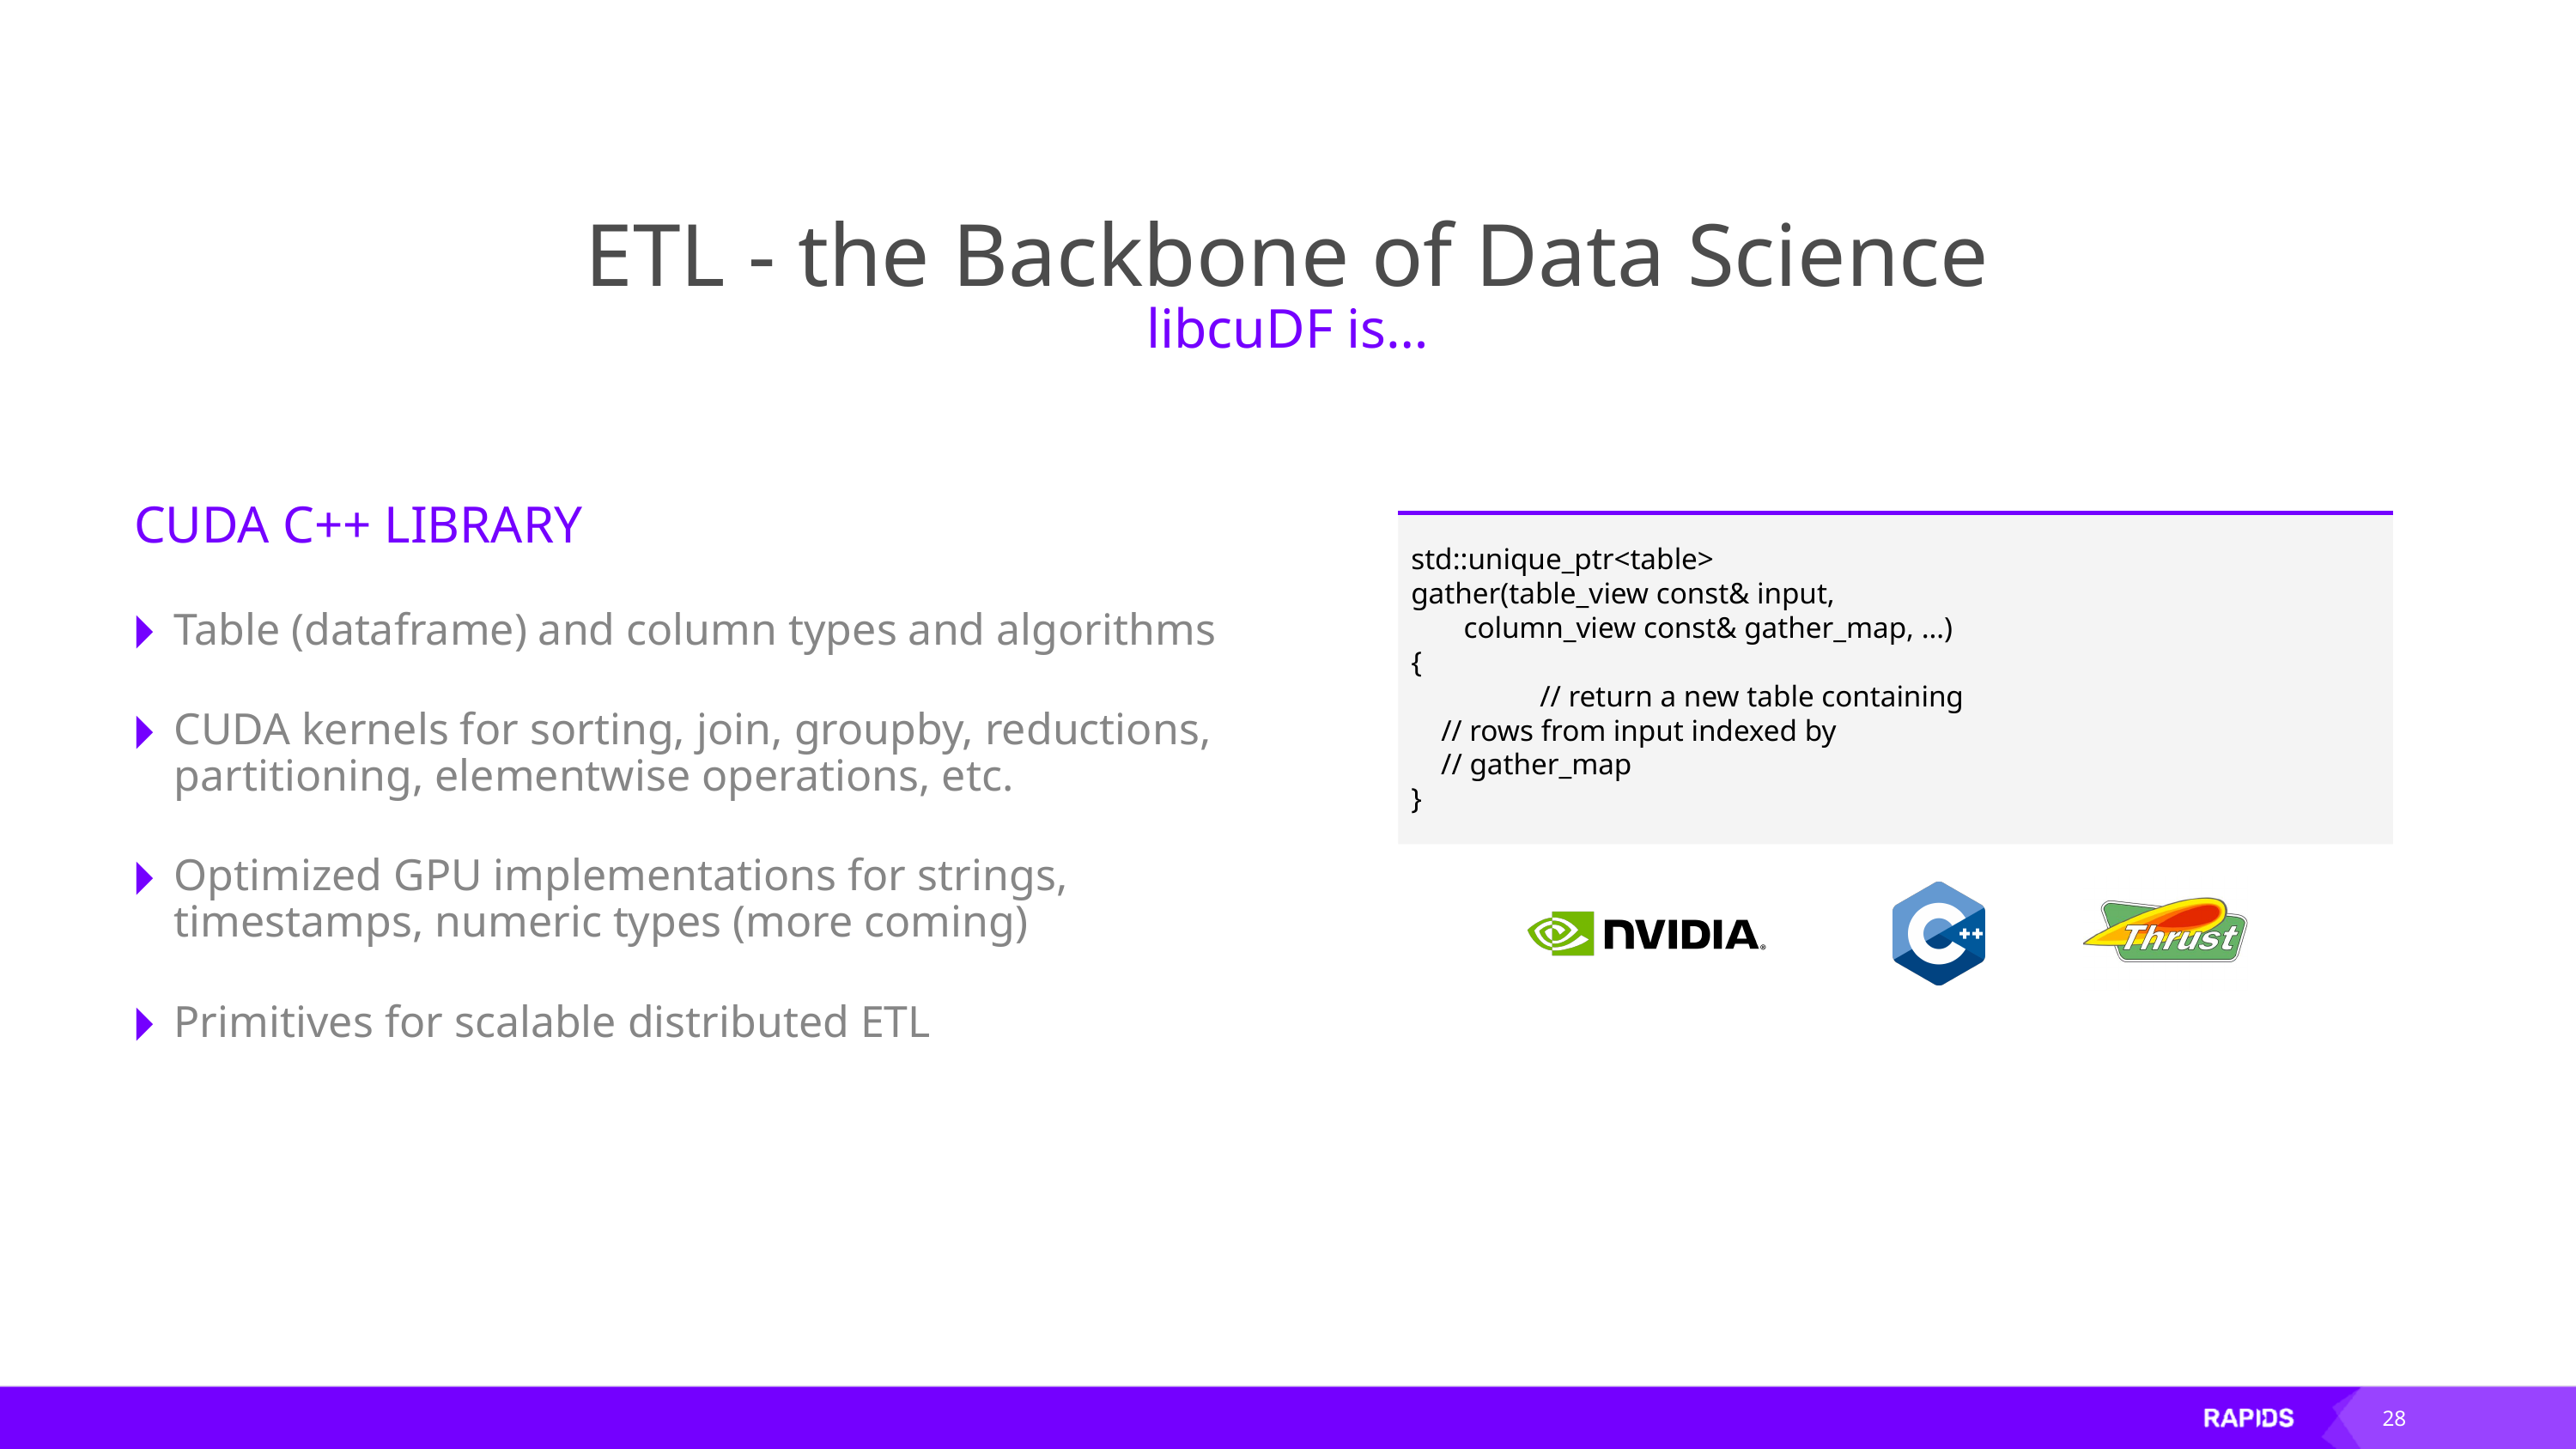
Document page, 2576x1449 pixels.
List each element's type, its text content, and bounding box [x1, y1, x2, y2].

title ETL - the Backbone of Data Science [117, 173, 2459, 295]
picture [0, 0, 2576, 1449]
list libcuDF is… [117, 295, 2459, 419]
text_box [1397, 512, 2394, 845]
list CUDA C++ LIBRARY Table (dataframe) and column types and algorithms CUDA kernels for sorting, join, groupby, reductions, partitioning, elementwise operations, etc. Optimized GPU implementations for strings, timestamps, numeric types (more coming) Primitives for scalable distributed ETL [121, 493, 1237, 1367]
